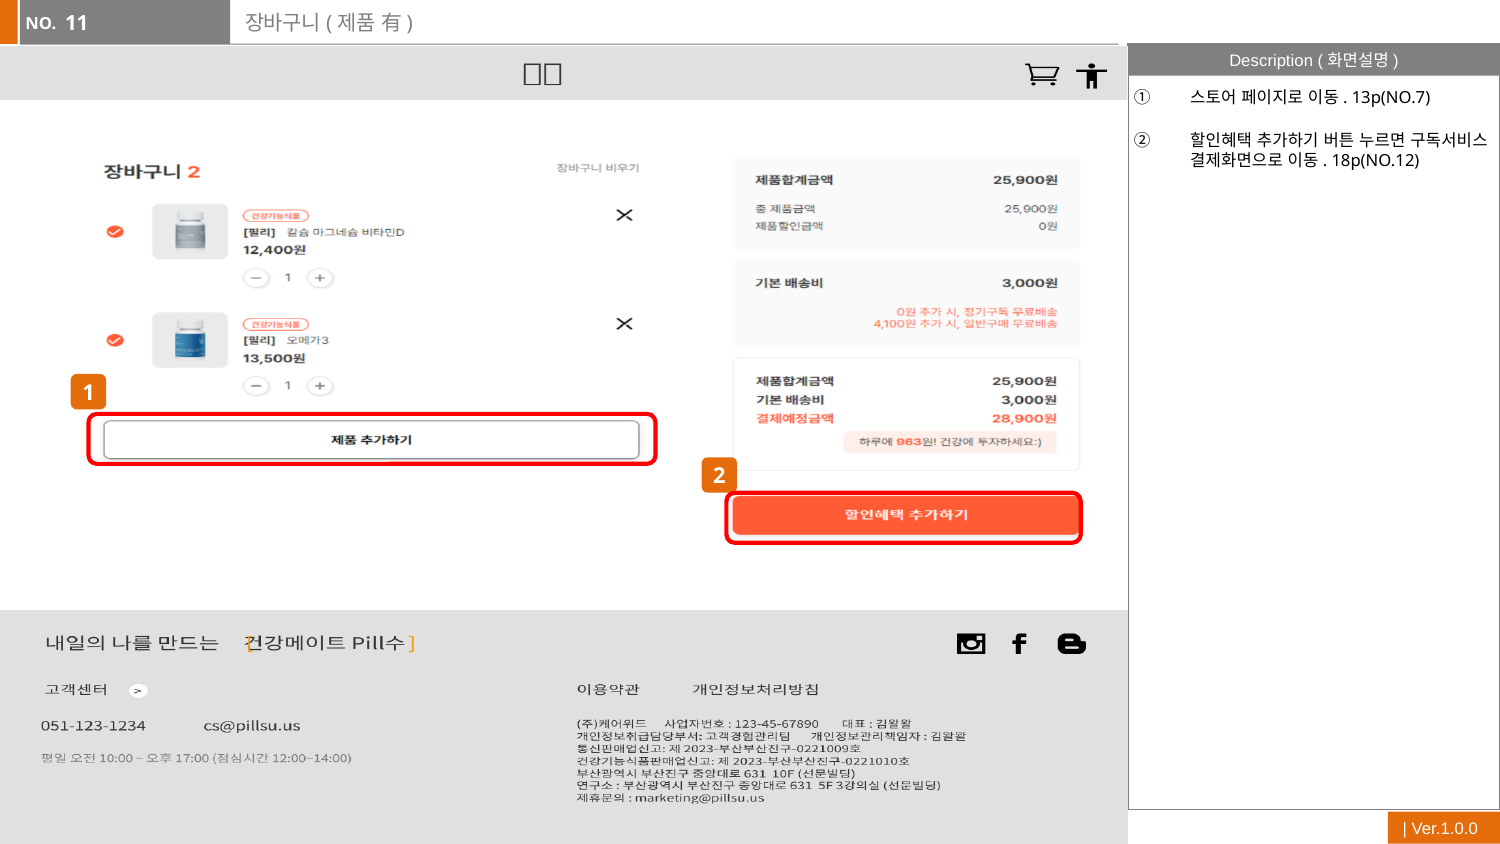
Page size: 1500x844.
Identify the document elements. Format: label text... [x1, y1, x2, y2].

picture [0, 46, 1129, 844]
title 장바구니(제품 有) [231, 2, 1117, 44]
list 스토어 페이지로 이동. 13p(NO.7) 할인혜택 추가하기 버튼 누르면 구독서비스 결제화면으로 이동. 18p(NO.12) [1132, 79, 1500, 812]
list 11 [64, 2, 231, 44]
